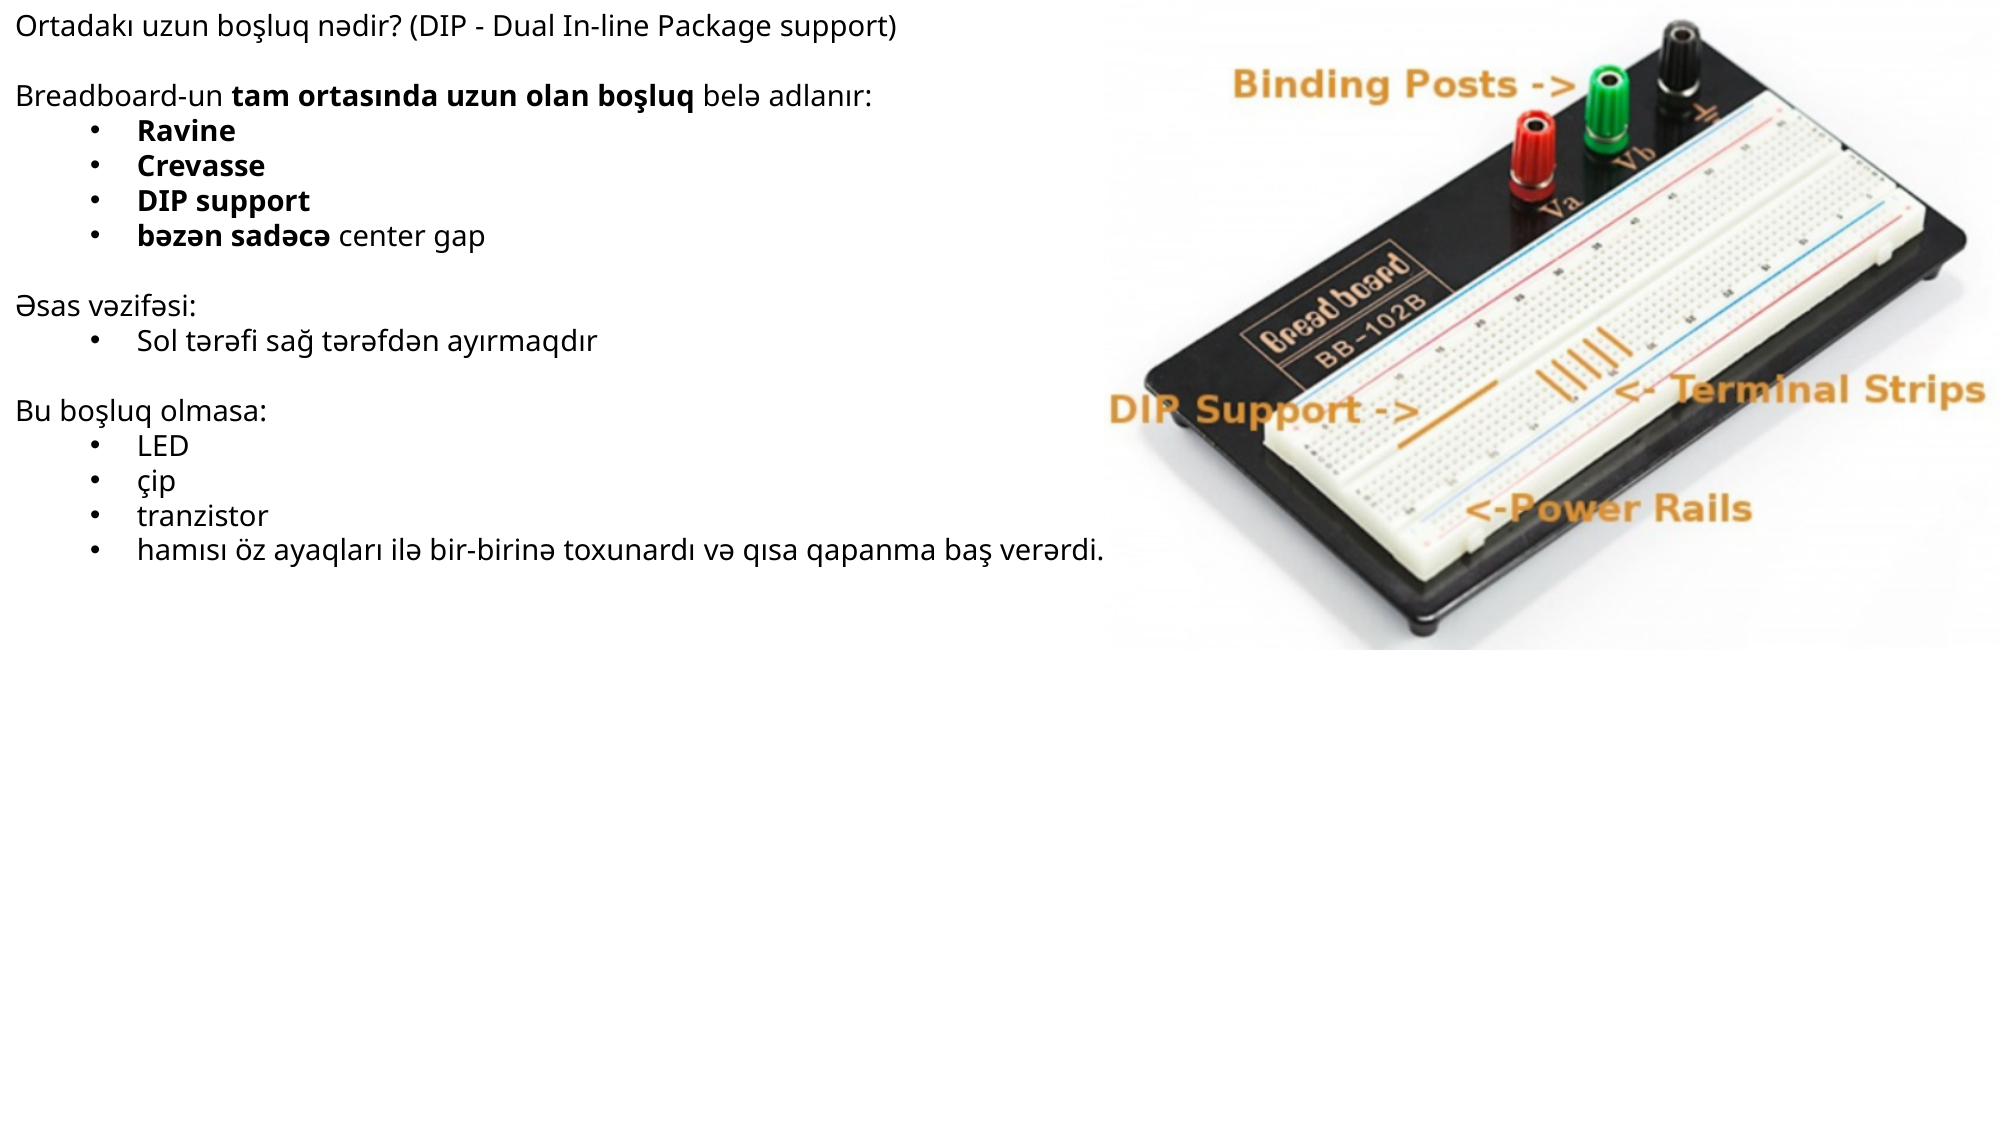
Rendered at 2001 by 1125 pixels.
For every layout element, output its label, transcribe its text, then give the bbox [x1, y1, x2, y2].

picture [1103, 0, 2000, 651]
text_box Ortadakı uzun boşluq nədir? (DIP - Dual In-line Package support) Breadboard-un tam ortasında uzun olan boşluq belə adlanır: Ravine Crevasse DIP support bəzən sadəcə center gap Əsas vəzifəsi: Sol tərəfi sağ tərəfdən ayırmaqdır Bu boşluq olmasa: LED çip tranzistor hamısı öz ayaqları ilə bir-birinə toxunardı və qısa qapanma baş verərdi. [0, 0, 1103, 644]
